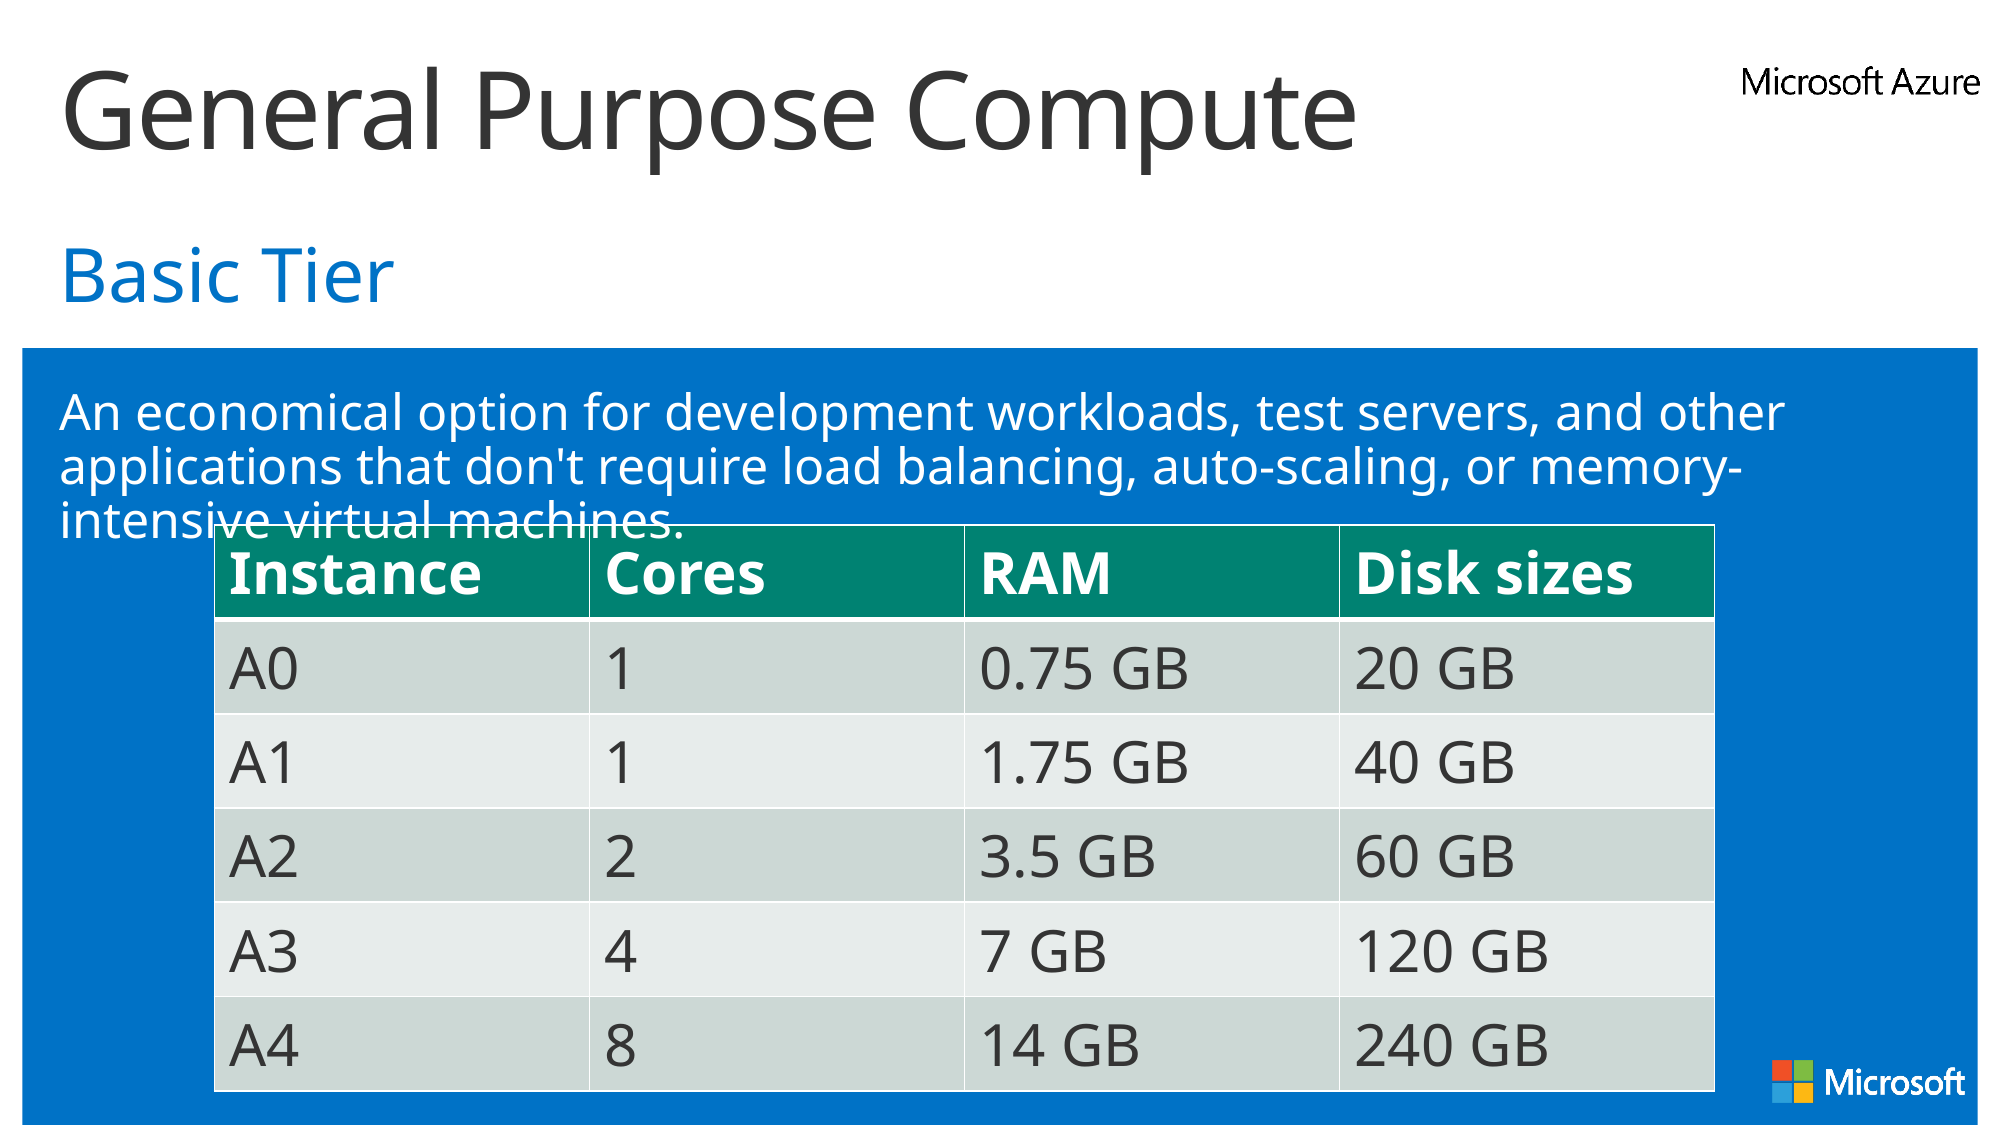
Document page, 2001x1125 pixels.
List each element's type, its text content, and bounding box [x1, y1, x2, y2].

table_cell 240 GB [1340, 1050, 1714, 1090]
table_cell 14 GB [965, 1050, 1339, 1090]
picture [1724, 49, 1998, 113]
table_cell A4 [215, 1050, 589, 1090]
list Basic Tier [45, 230, 1666, 336]
picture [1772, 1060, 1965, 1103]
list An economical option for development workloads, test servers, and other applications that don't require load balancing, auto-scaling, or memory-intensive virtual machines. [45, 380, 1951, 1050]
title General Purpose Compute [45, 48, 1665, 200]
table_cell 8 [590, 1050, 964, 1090]
